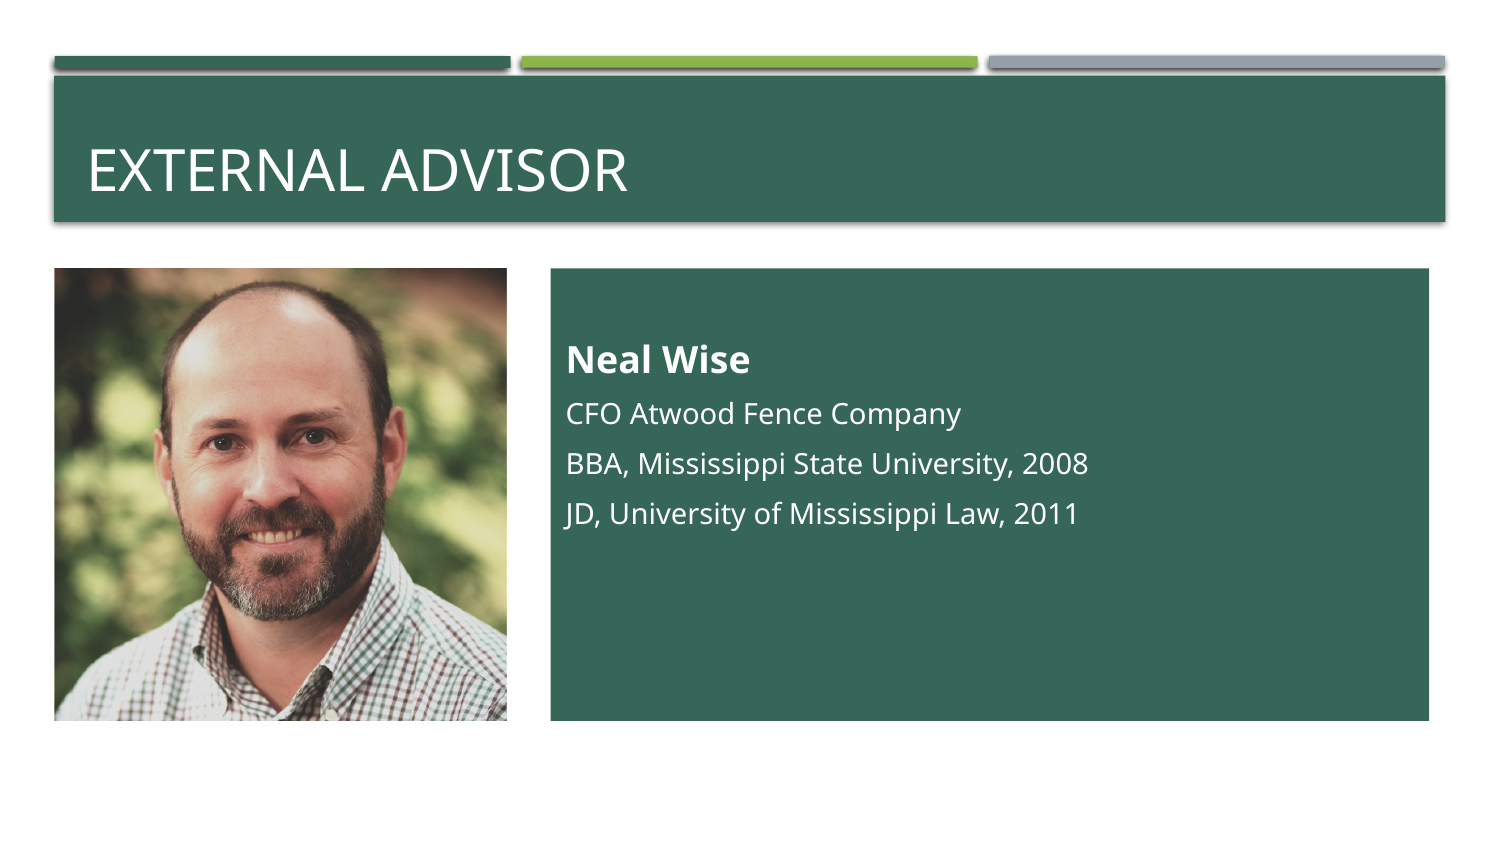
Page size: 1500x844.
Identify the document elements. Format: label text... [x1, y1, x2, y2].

list Neal Wise CFO Atwood Fence Company BBA, Mississippi State University, 2008 JD, University of Mississippi Law, 2011 [550, 268, 1430, 721]
text_box [53, 74, 1447, 223]
text_box [54, 55, 512, 69]
text_box [521, 55, 978, 69]
title External ADVISOR [71, 86, 1429, 212]
text_box [988, 55, 1446, 69]
picture [53, 267, 508, 722]
